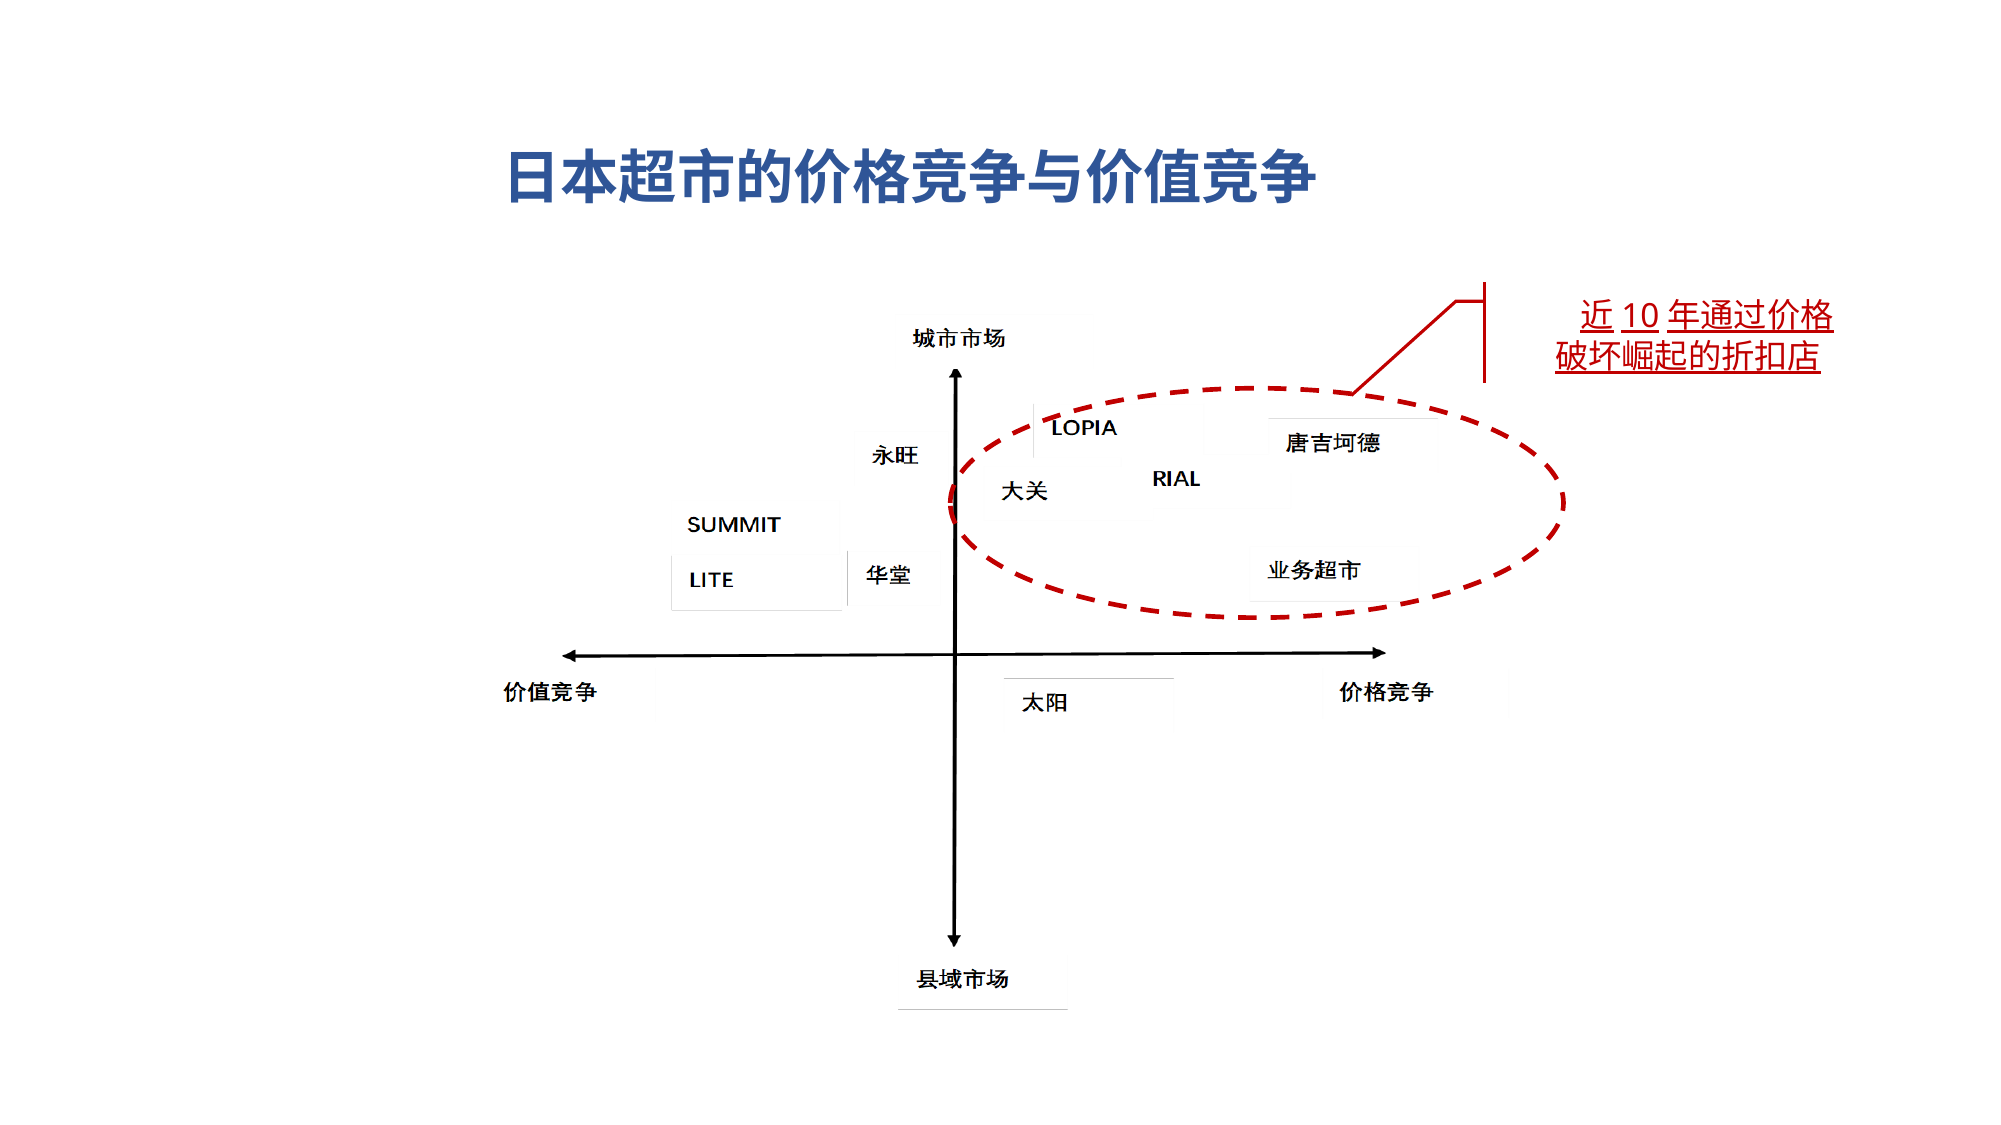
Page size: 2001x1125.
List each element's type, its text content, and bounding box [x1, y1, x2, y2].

title 日本超市的价格竞争与价值竞争 [137, 59, 1863, 278]
text_box [1514, 439, 1565, 566]
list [486, 299, 1514, 1014]
text_box 近近10年通过价格破坏崛起的折扣店 [1514, 282, 1862, 383]
